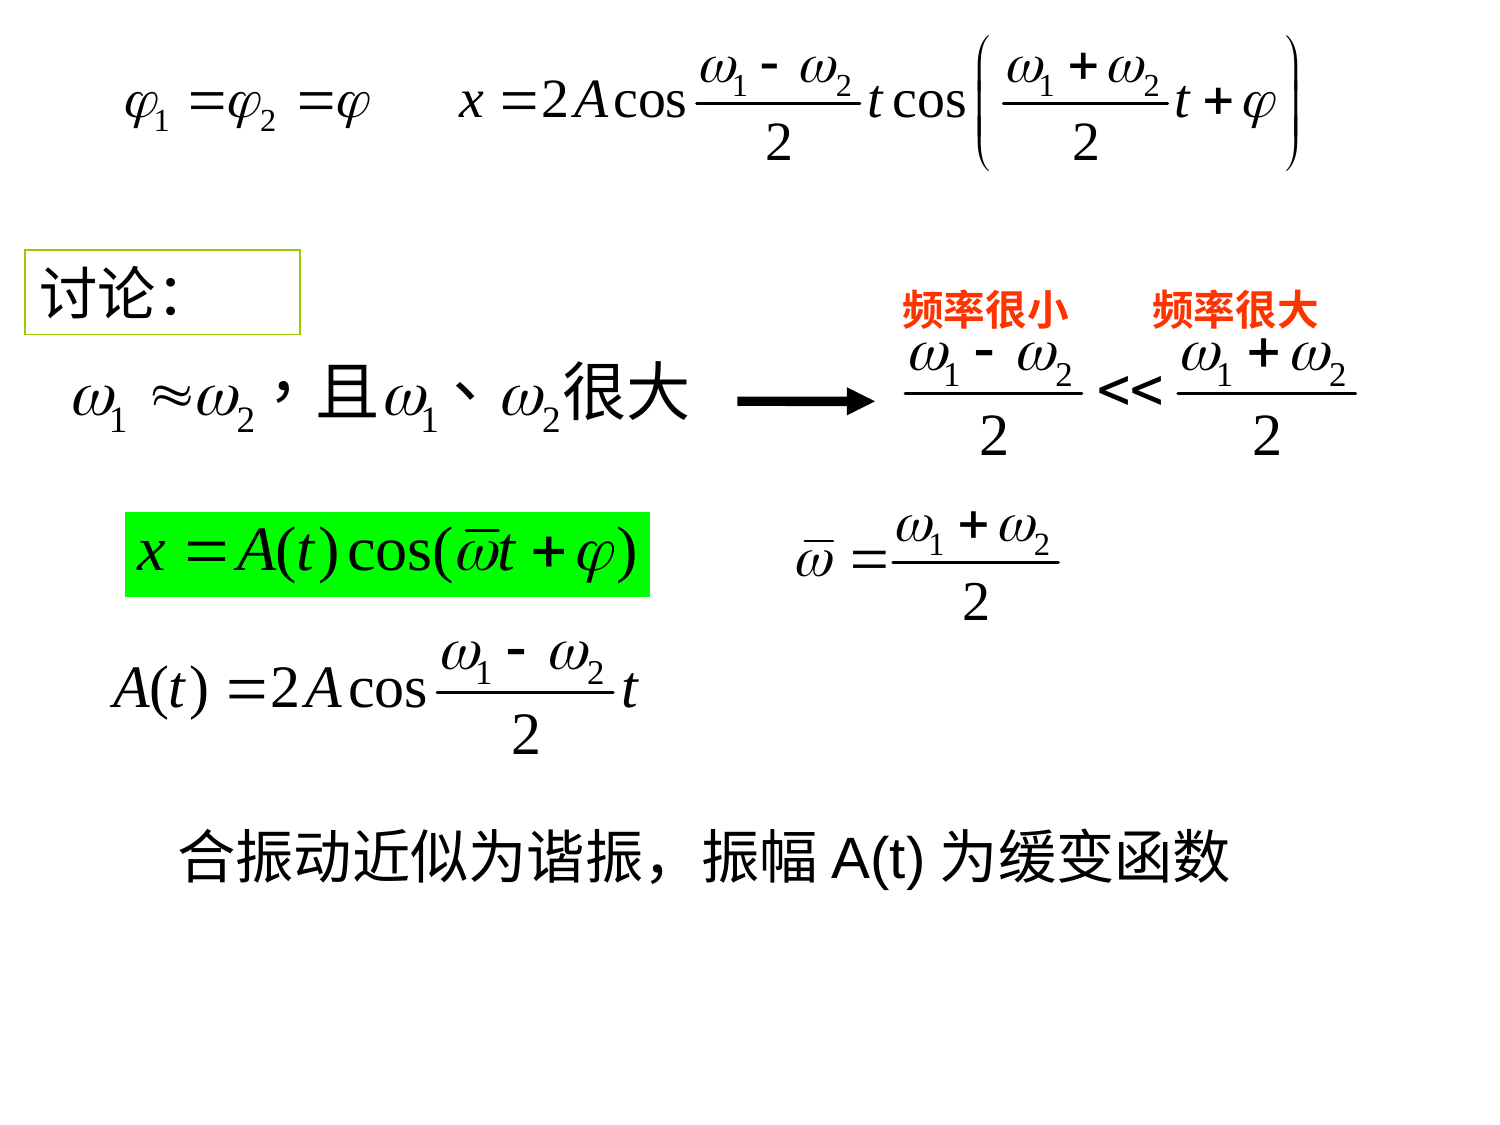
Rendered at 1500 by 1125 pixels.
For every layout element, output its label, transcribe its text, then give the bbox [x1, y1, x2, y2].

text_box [787, 487, 1069, 633]
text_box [99, 612, 650, 768]
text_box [895, 313, 1368, 469]
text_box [124, 512, 650, 597]
text_box 频率很小 [887, 276, 1137, 342]
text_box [117, 24, 1314, 182]
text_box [62, 351, 700, 448]
text_box [737, 395, 875, 408]
text_box 讨论： [24, 249, 300, 335]
text_box 频率很大 [1137, 276, 1400, 342]
text_box 合振动近似为谐振，振幅A(t)为缓变函数 [162, 812, 1375, 898]
